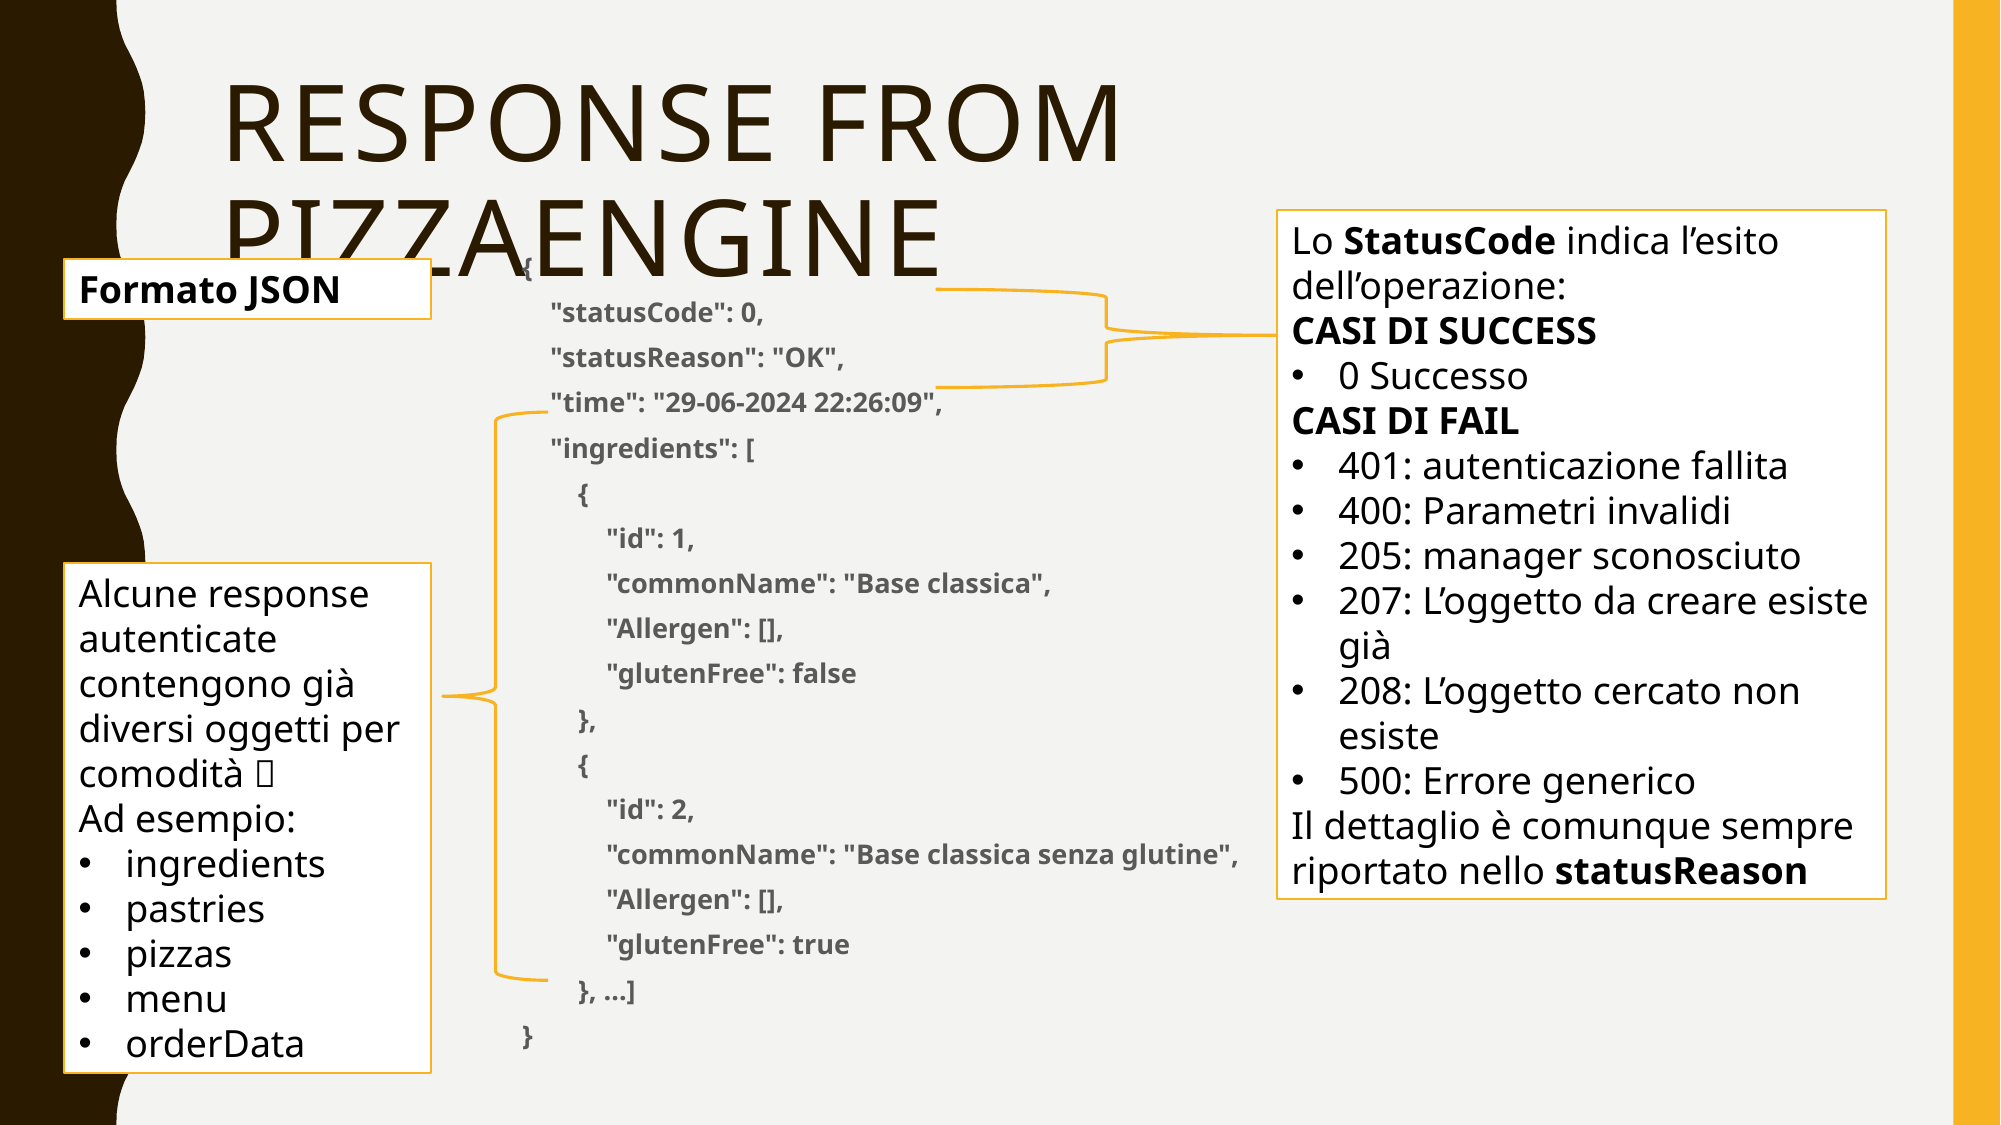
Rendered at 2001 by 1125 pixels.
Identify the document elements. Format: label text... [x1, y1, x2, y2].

text_box [442, 411, 549, 981]
text_box Lo StatusCode indica l’esito dell’operazione: CASI DI SUCCESS 0 Successo CASI DI FAIL 401: autenticazione fallita 400: Parametri invalidi 205: manager sconosciuto 207: L’oggetto da creare esiste già 208: L’oggetto cercato non esiste 500: Errore generico Il dettaglio è comunque sempre riportato nello statusReason [1276, 209, 1887, 900]
text_box Formato JSON [63, 258, 432, 320]
title Response from Pizzaengine [205, 62, 1875, 210]
text_box Alcune response autenticate contengono già diversi oggetti per comodità  Ad esempio: ingredients pastries pizzas menu orderData [63, 562, 432, 1074]
text_box [935, 288, 1276, 389]
list { "statusCode": 0, "statusReason": "OK", "time": "29-06-2024 22:26:09", "ingredients": [ { "id": 1, "commonName": "Base classica", "Allergen": [], "glutenFree": false }, { "id": 2, "commonName": "Base classica senza glutine", "Allergen": [], "glutenFree": true }, …] } [507, 239, 1318, 1063]
